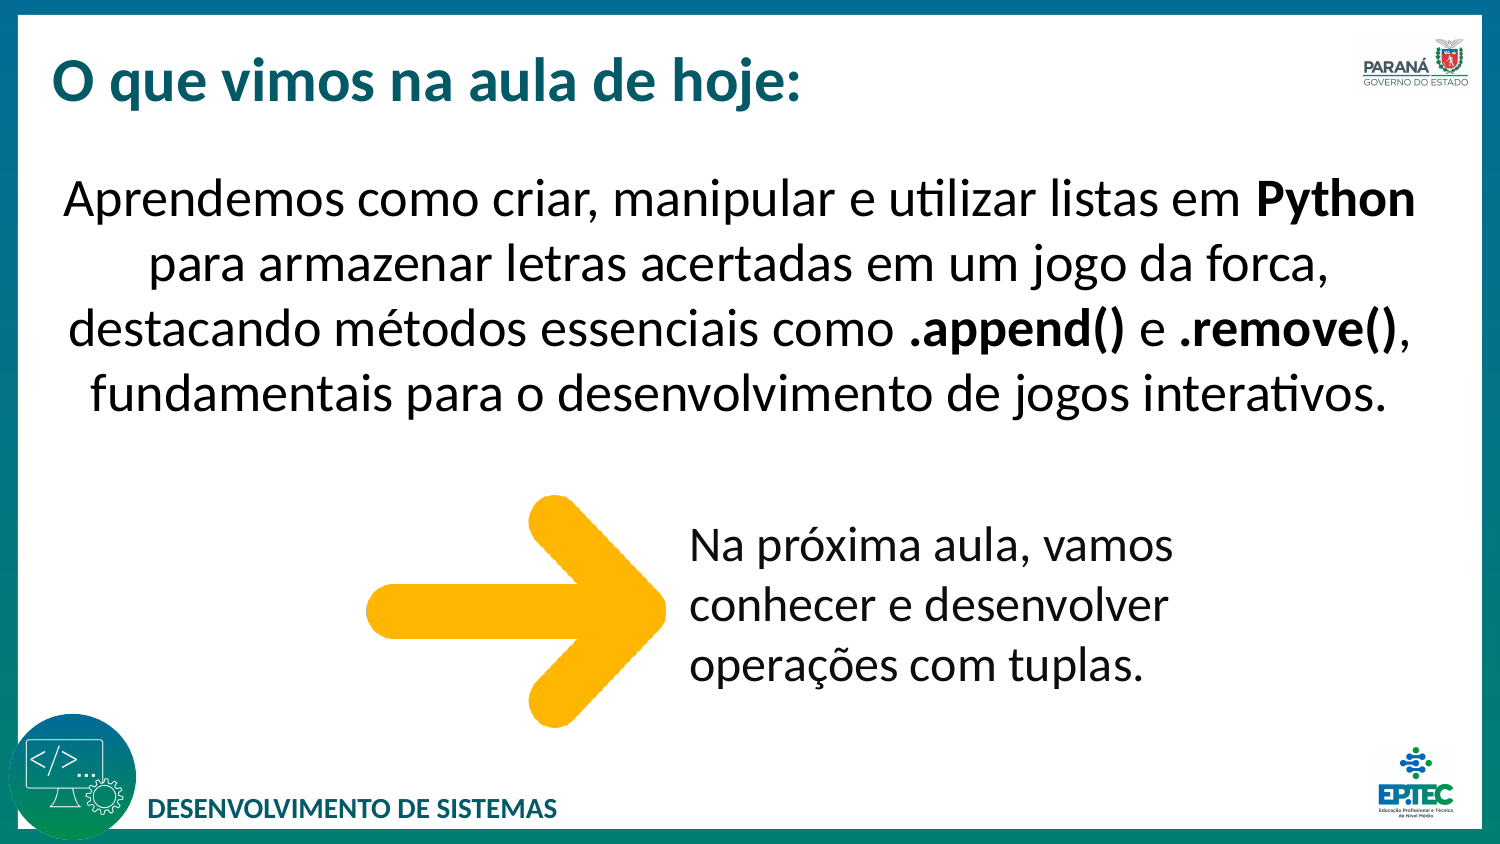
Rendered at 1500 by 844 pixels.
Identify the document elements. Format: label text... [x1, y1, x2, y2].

text_box [17, 14, 1482, 829]
text_box Aprendemos como criar, manipular e utilizar listas em Python para armazenar letras acertadas em um jogo da forca, destacando métodos essenciais como .append() e .remove(), fundamentais para o desenvolvimento de jogos interativos. [42, 147, 1439, 445]
picture [298, 474, 683, 739]
text_box Na próxima aula, vamos conhecer e desenvolver operações com tuplas. [687, 496, 1305, 707]
picture [1374, 745, 1457, 822]
text_box DESENVOLVIMENTO DE SISTEMAS [141, 783, 644, 830]
text_box O que vimos na aula de hoje: [37, 31, 1038, 121]
picture [1482, 273, 1500, 277]
picture [1356, 30, 1475, 94]
picture [0, 273, 17, 277]
picture [8, 713, 137, 841]
